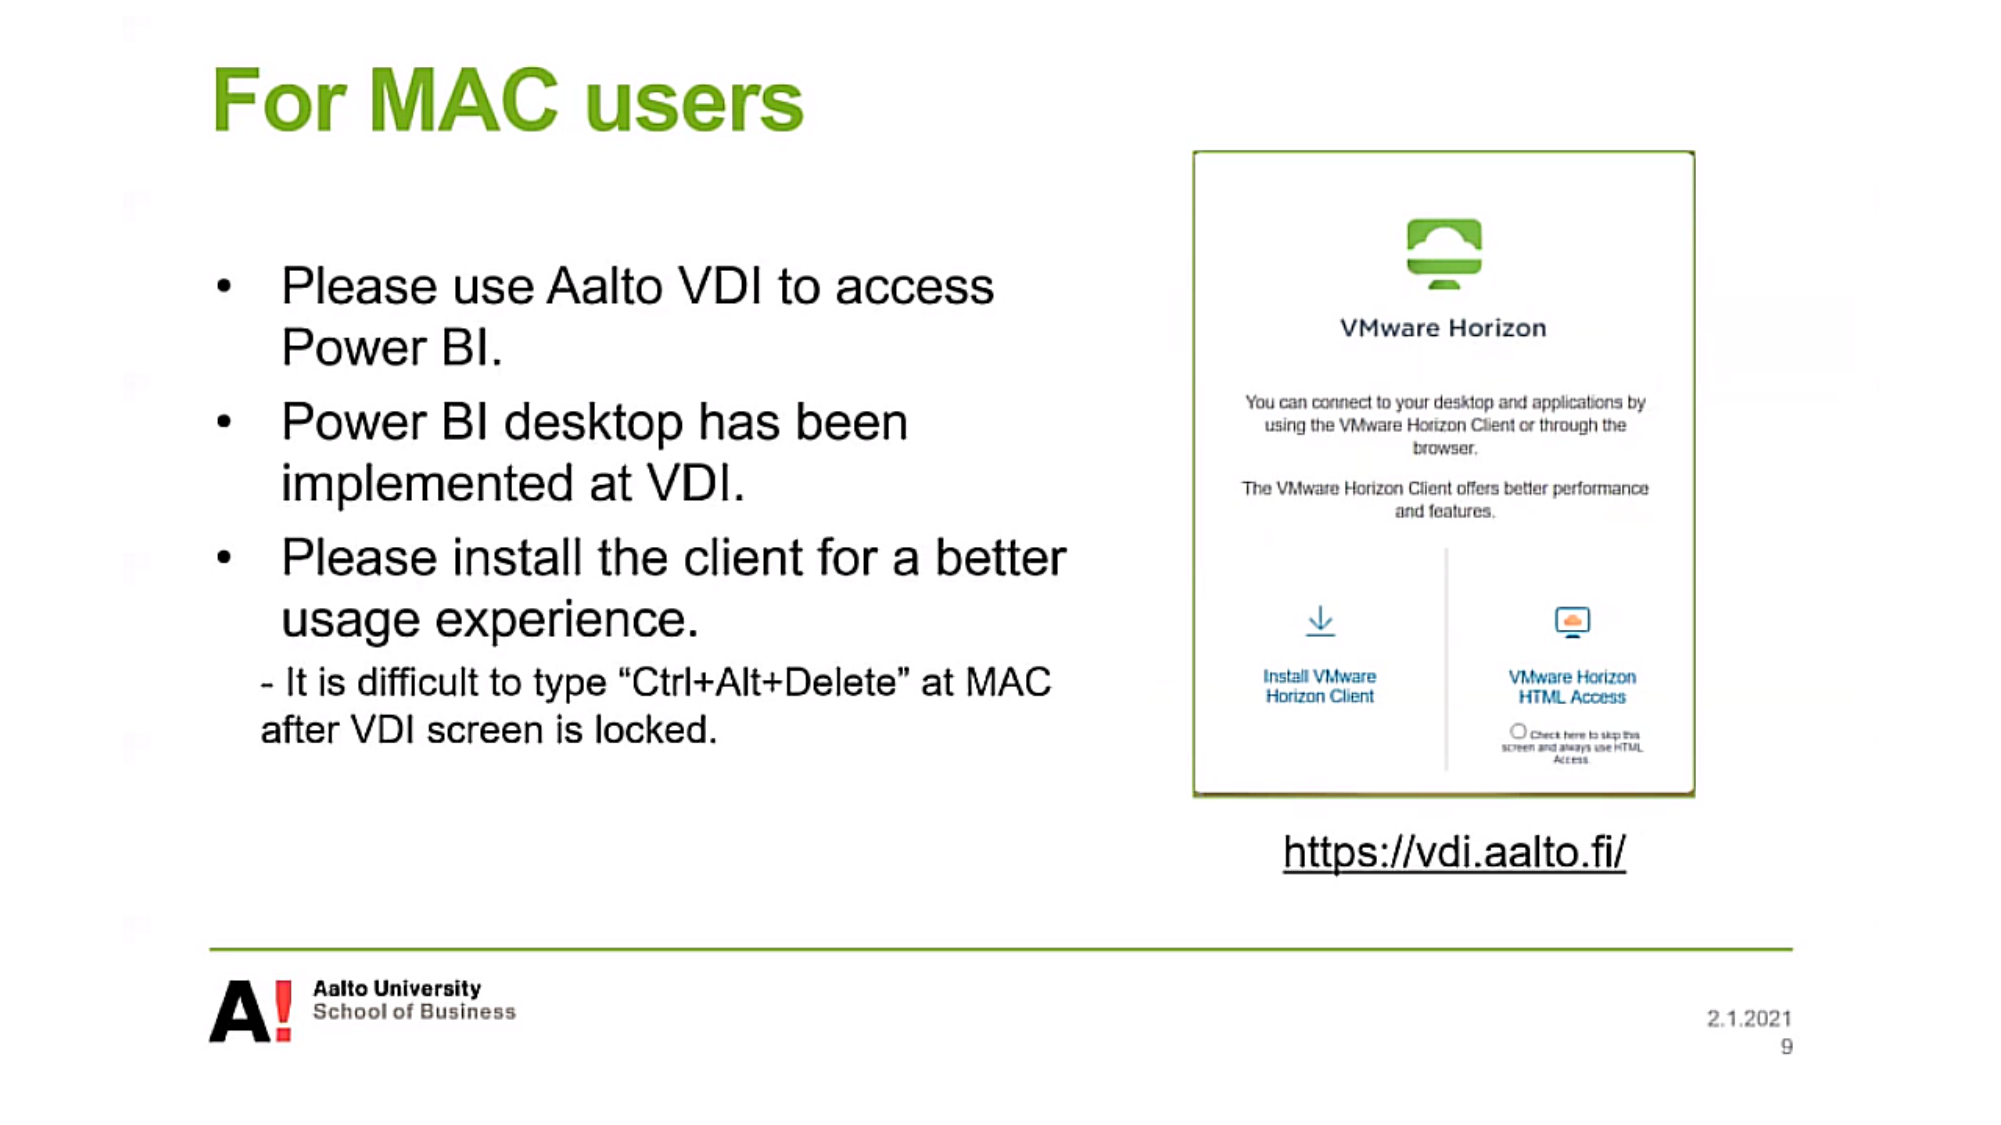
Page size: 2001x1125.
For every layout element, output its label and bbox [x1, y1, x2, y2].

picture [121, 15, 1879, 1110]
